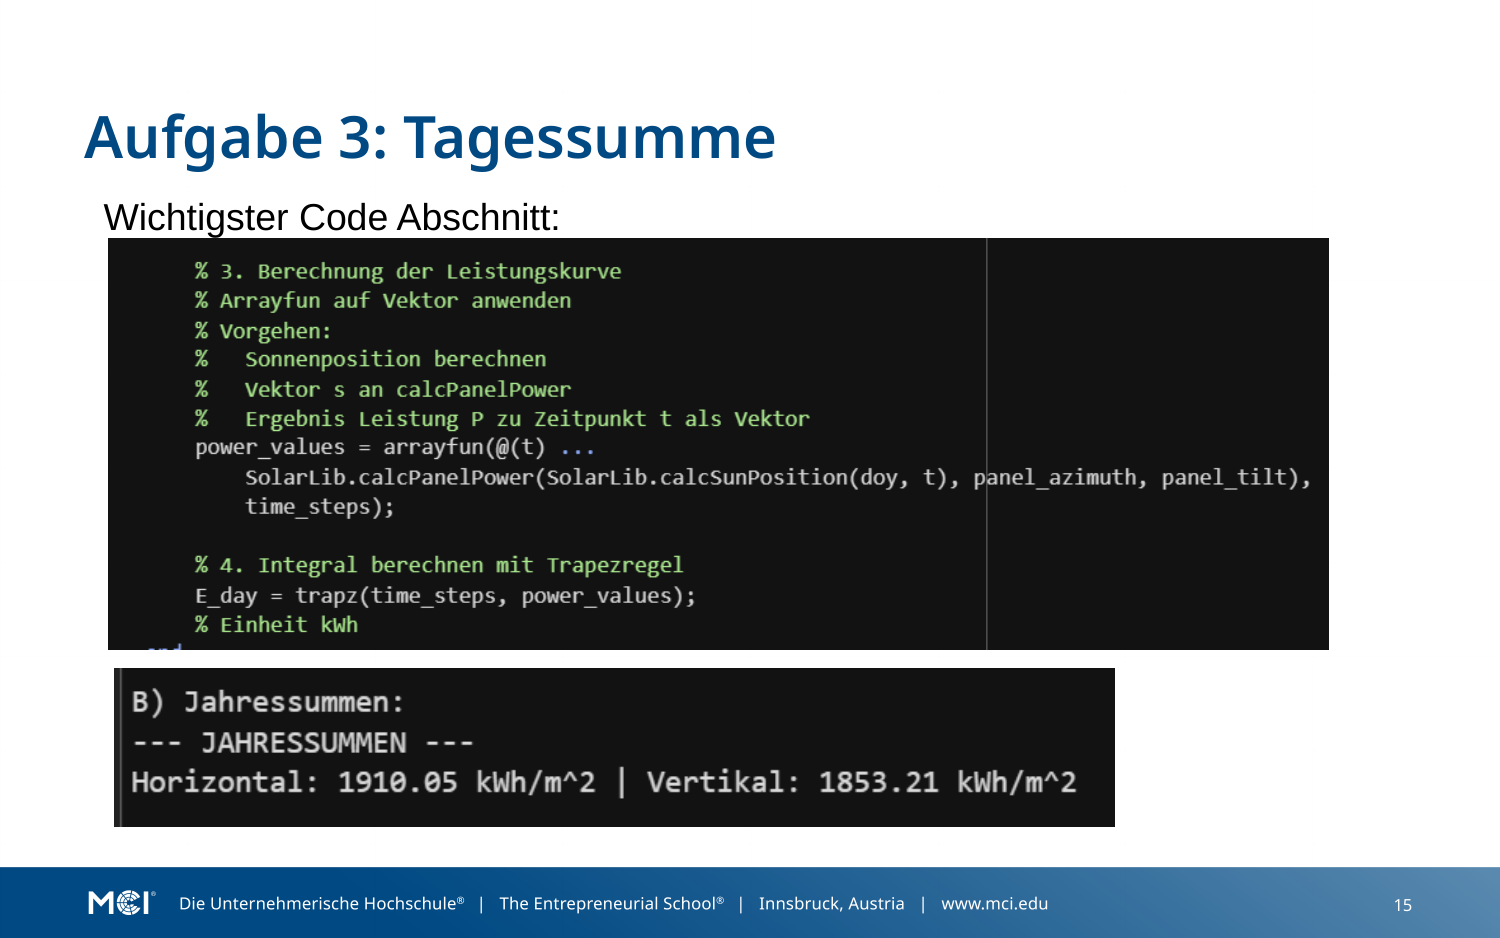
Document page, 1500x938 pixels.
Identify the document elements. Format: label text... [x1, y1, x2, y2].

picture [108, 238, 1329, 650]
text_box Wichtigster Code Abschnitt: [88, 186, 1468, 336]
text_box Aufgabe 3: Tagessumme [84, 108, 1412, 159]
picture [114, 668, 1115, 827]
